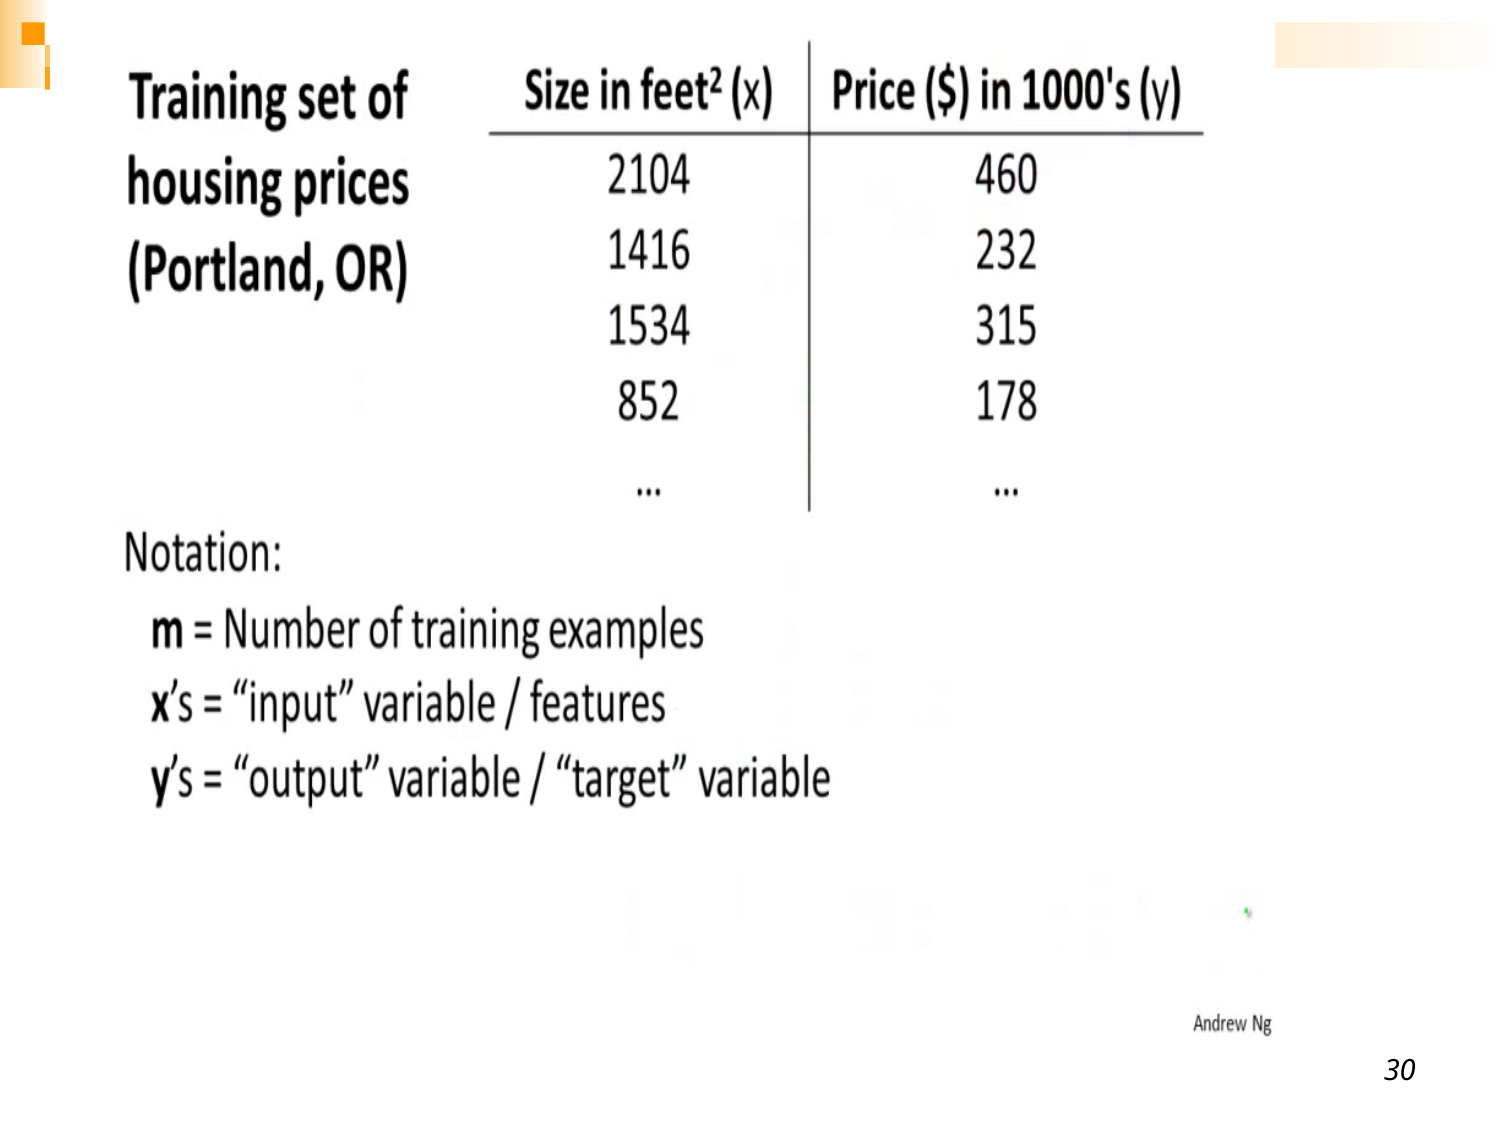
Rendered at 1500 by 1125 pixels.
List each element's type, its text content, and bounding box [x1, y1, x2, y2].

slide_number 30 [1080, 1023, 1431, 1099]
picture [49, 0, 1276, 1041]
